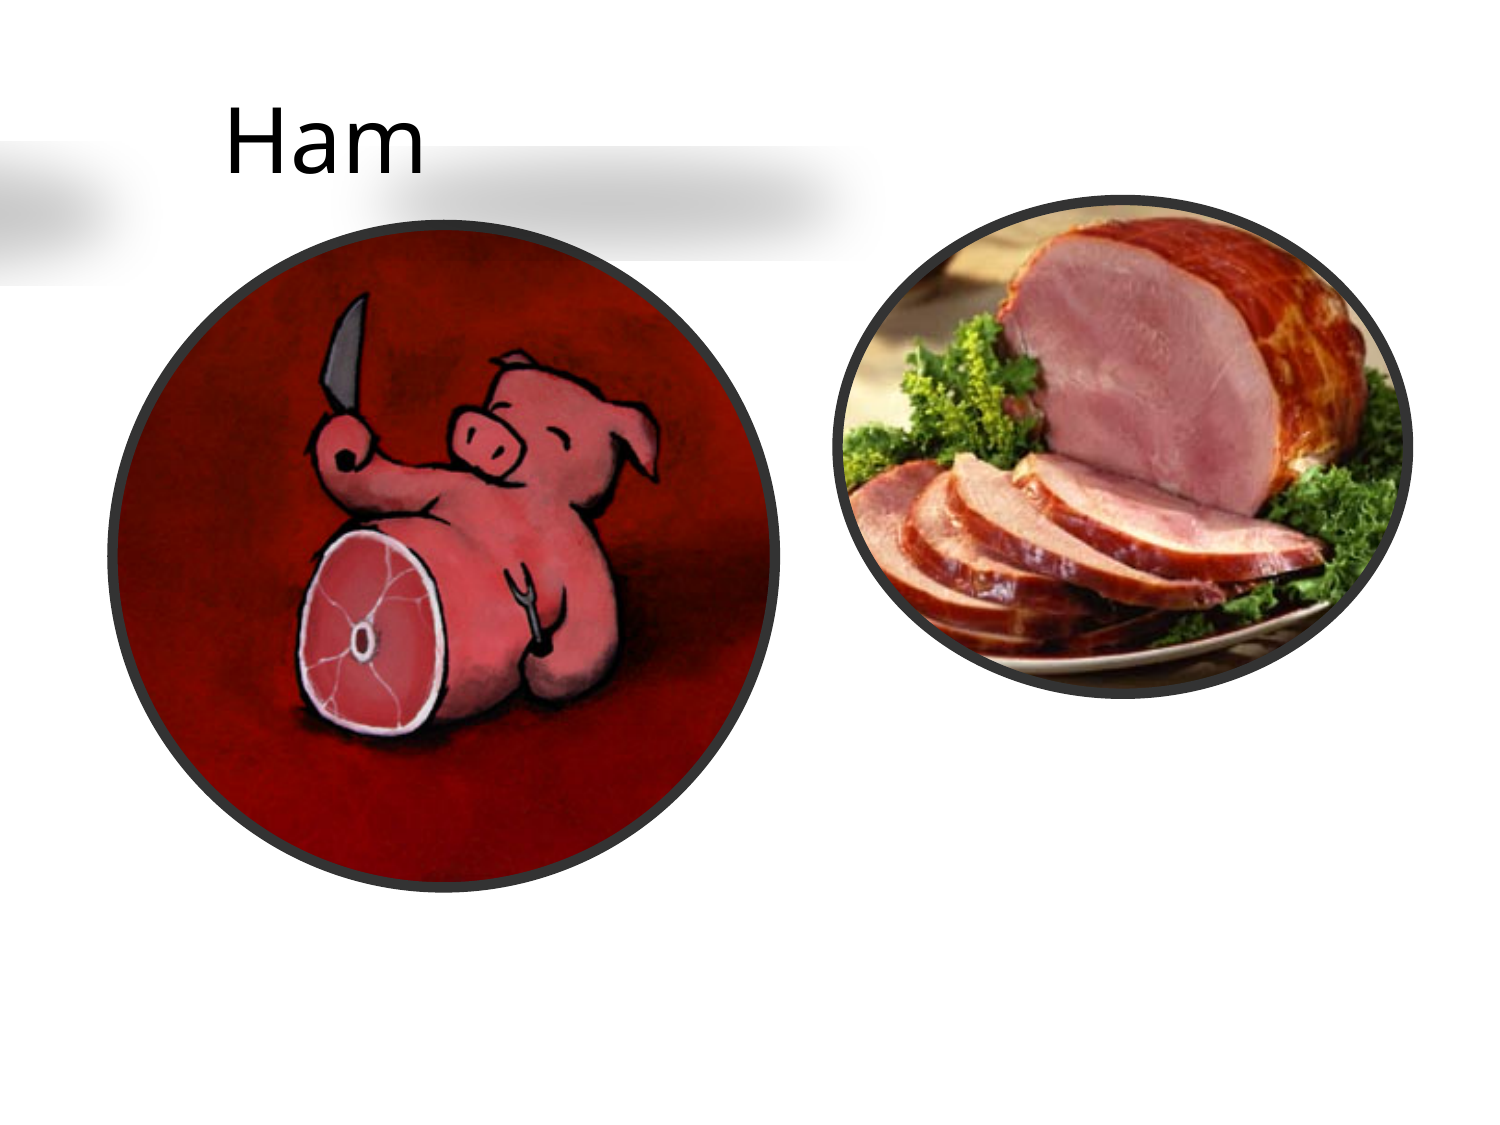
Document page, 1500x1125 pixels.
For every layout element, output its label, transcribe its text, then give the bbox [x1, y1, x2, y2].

picture [837, 199, 1409, 695]
picture [112, 224, 776, 888]
text_box Ham [87, 74, 563, 200]
